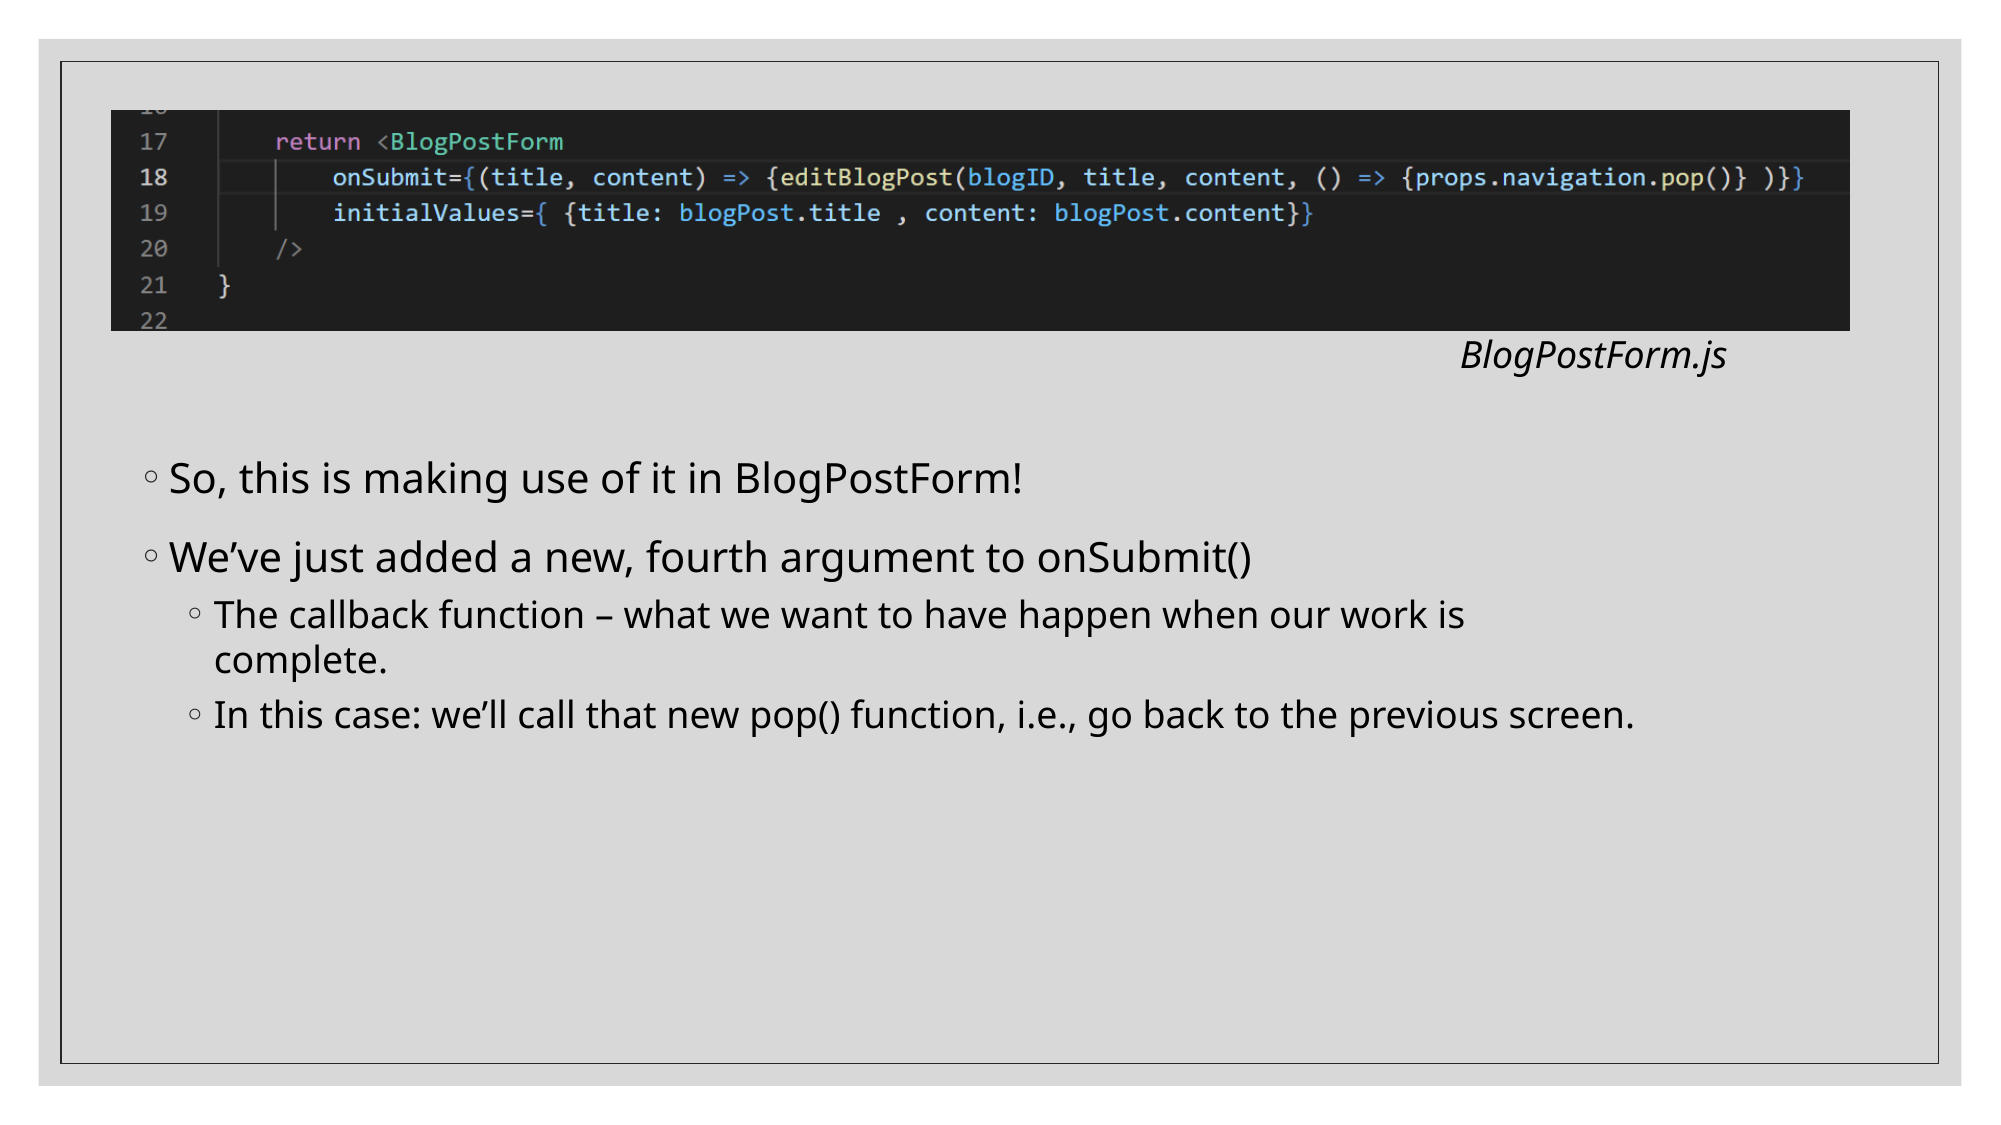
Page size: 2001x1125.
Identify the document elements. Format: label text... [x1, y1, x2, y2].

picture [111, 110, 1850, 331]
text_box BlogPostForm.js [1444, 340, 1743, 384]
list So, this is making use of it in BlogPostForm! We’ve just added a new, fourth argument to onSubmit() The callback function – what we want to have happen when our work is complete. In this case: we’ll call that new pop() function, i.e., go back to the previous screen. [123, 434, 1662, 1125]
